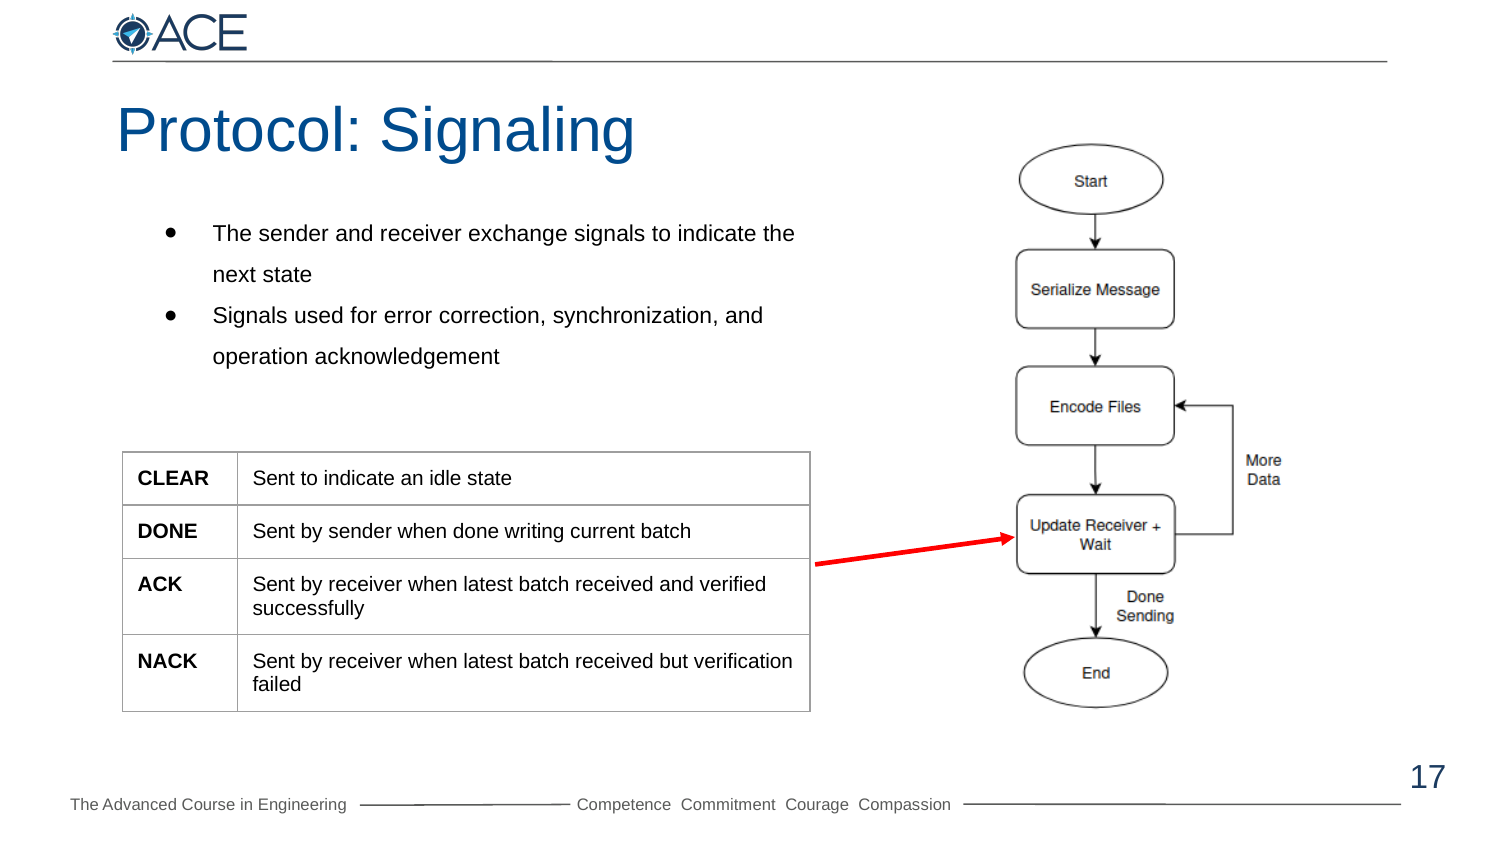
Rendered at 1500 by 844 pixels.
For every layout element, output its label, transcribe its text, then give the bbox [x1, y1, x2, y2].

table_cell NACK [123, 635, 237, 711]
picture [982, 136, 1290, 722]
table_cell Sent by receiver when latest batch received and verified successfully [238, 559, 809, 634]
text_box Protocol: Signaling [101, 81, 1399, 181]
table_cell ACK [123, 559, 237, 634]
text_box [814, 536, 1016, 565]
table_header Sent to indicate an idle state [238, 453, 809, 504]
table_cell Sent by receiver when latest batch received but verification failed [238, 635, 809, 711]
table_header CLEAR [123, 453, 237, 504]
table_cell Sent by sender when done writing current batch [238, 506, 809, 558]
picture [112, 13, 247, 55]
text_box The sender and receiver exchange signals to indicate the next state Signals used for error correction, synchronization, and operation acknowledgement [122, 189, 827, 379]
table_cell DONE [123, 506, 237, 558]
